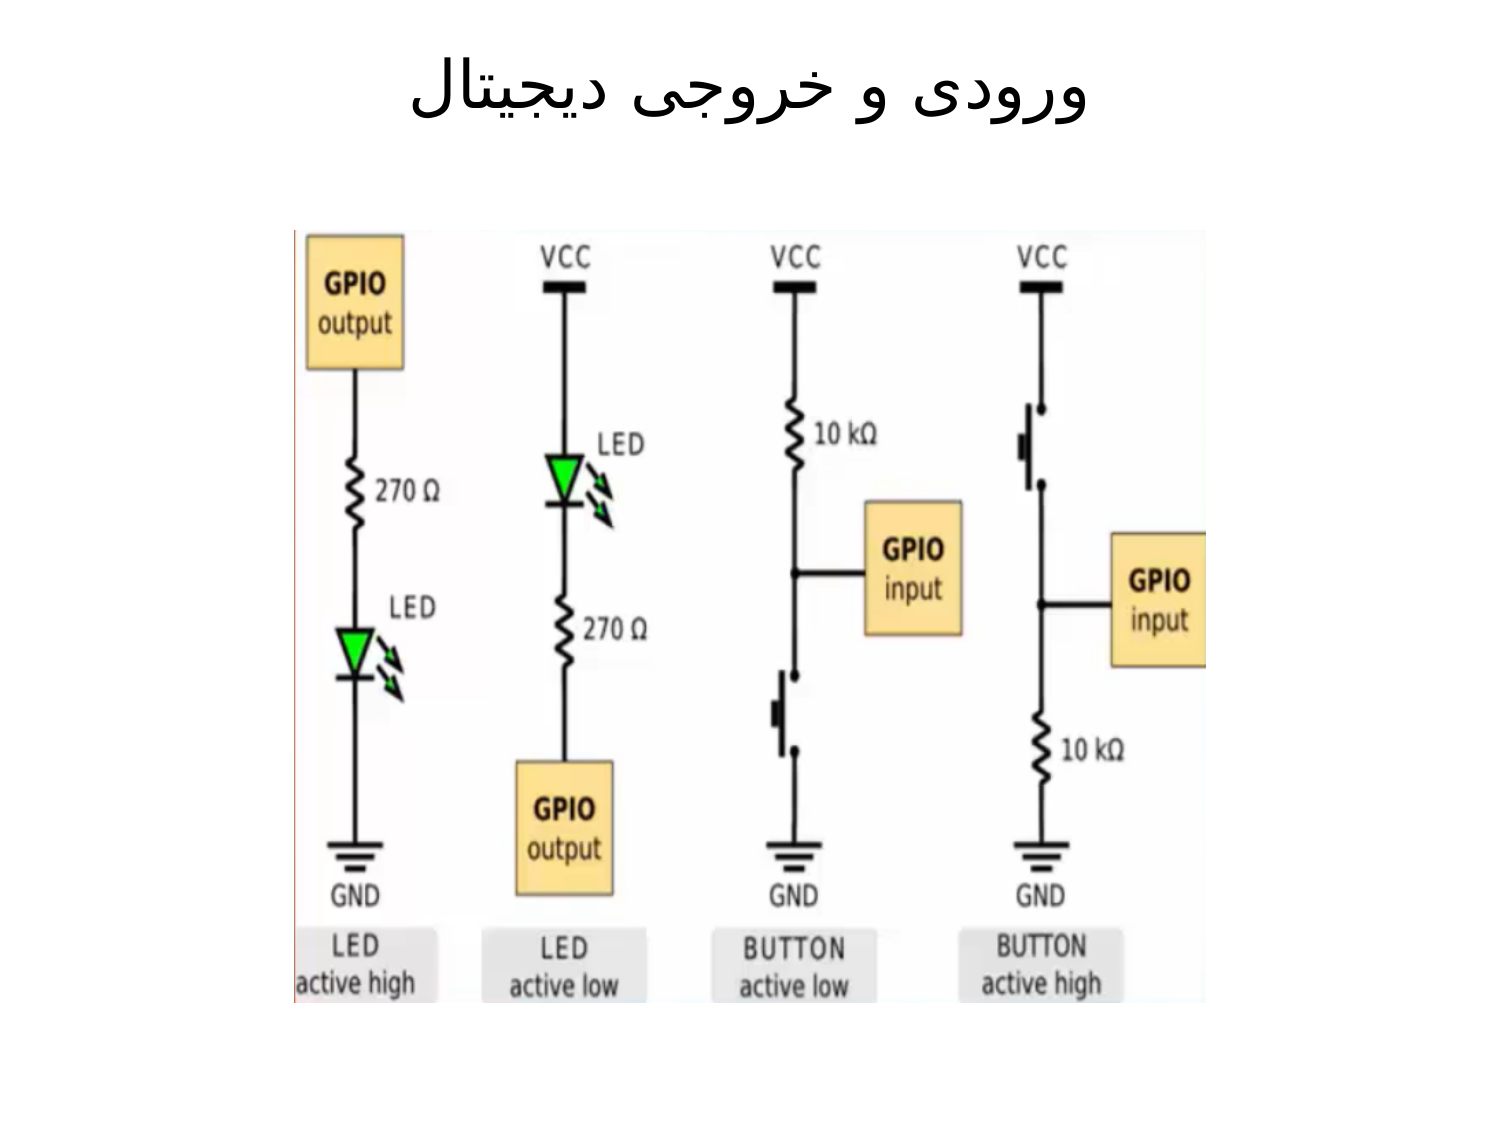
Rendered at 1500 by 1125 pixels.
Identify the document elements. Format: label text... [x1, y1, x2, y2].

picture [294, 229, 1206, 1004]
list ورودی و خروجی دیجیتال [75, 34, 1425, 132]
